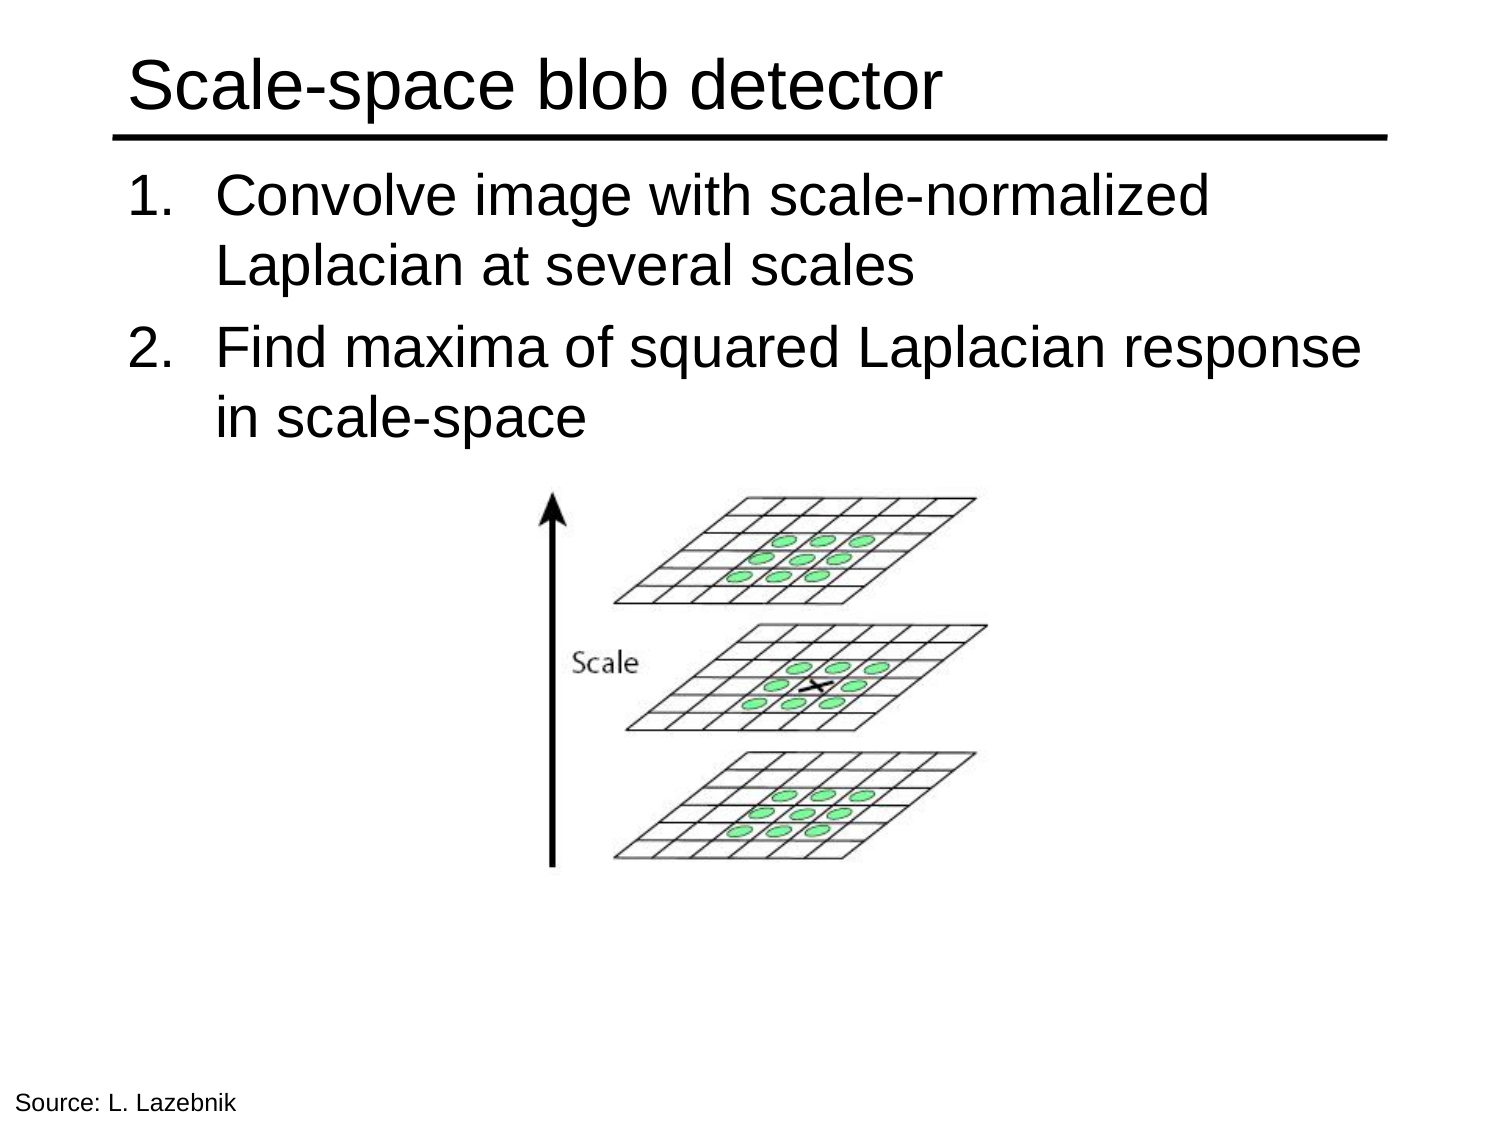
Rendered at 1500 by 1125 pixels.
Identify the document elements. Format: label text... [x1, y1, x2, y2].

list Convolve image with scale-normalized Laplacian at several scales Find maxima of squared Laplacian response in scale-space [112, 149, 1388, 1013]
text_box Source: L. Lazebnik [0, 1079, 290, 1125]
picture [537, 462, 1007, 891]
title Scale-space blob detector [112, 12, 1388, 149]
